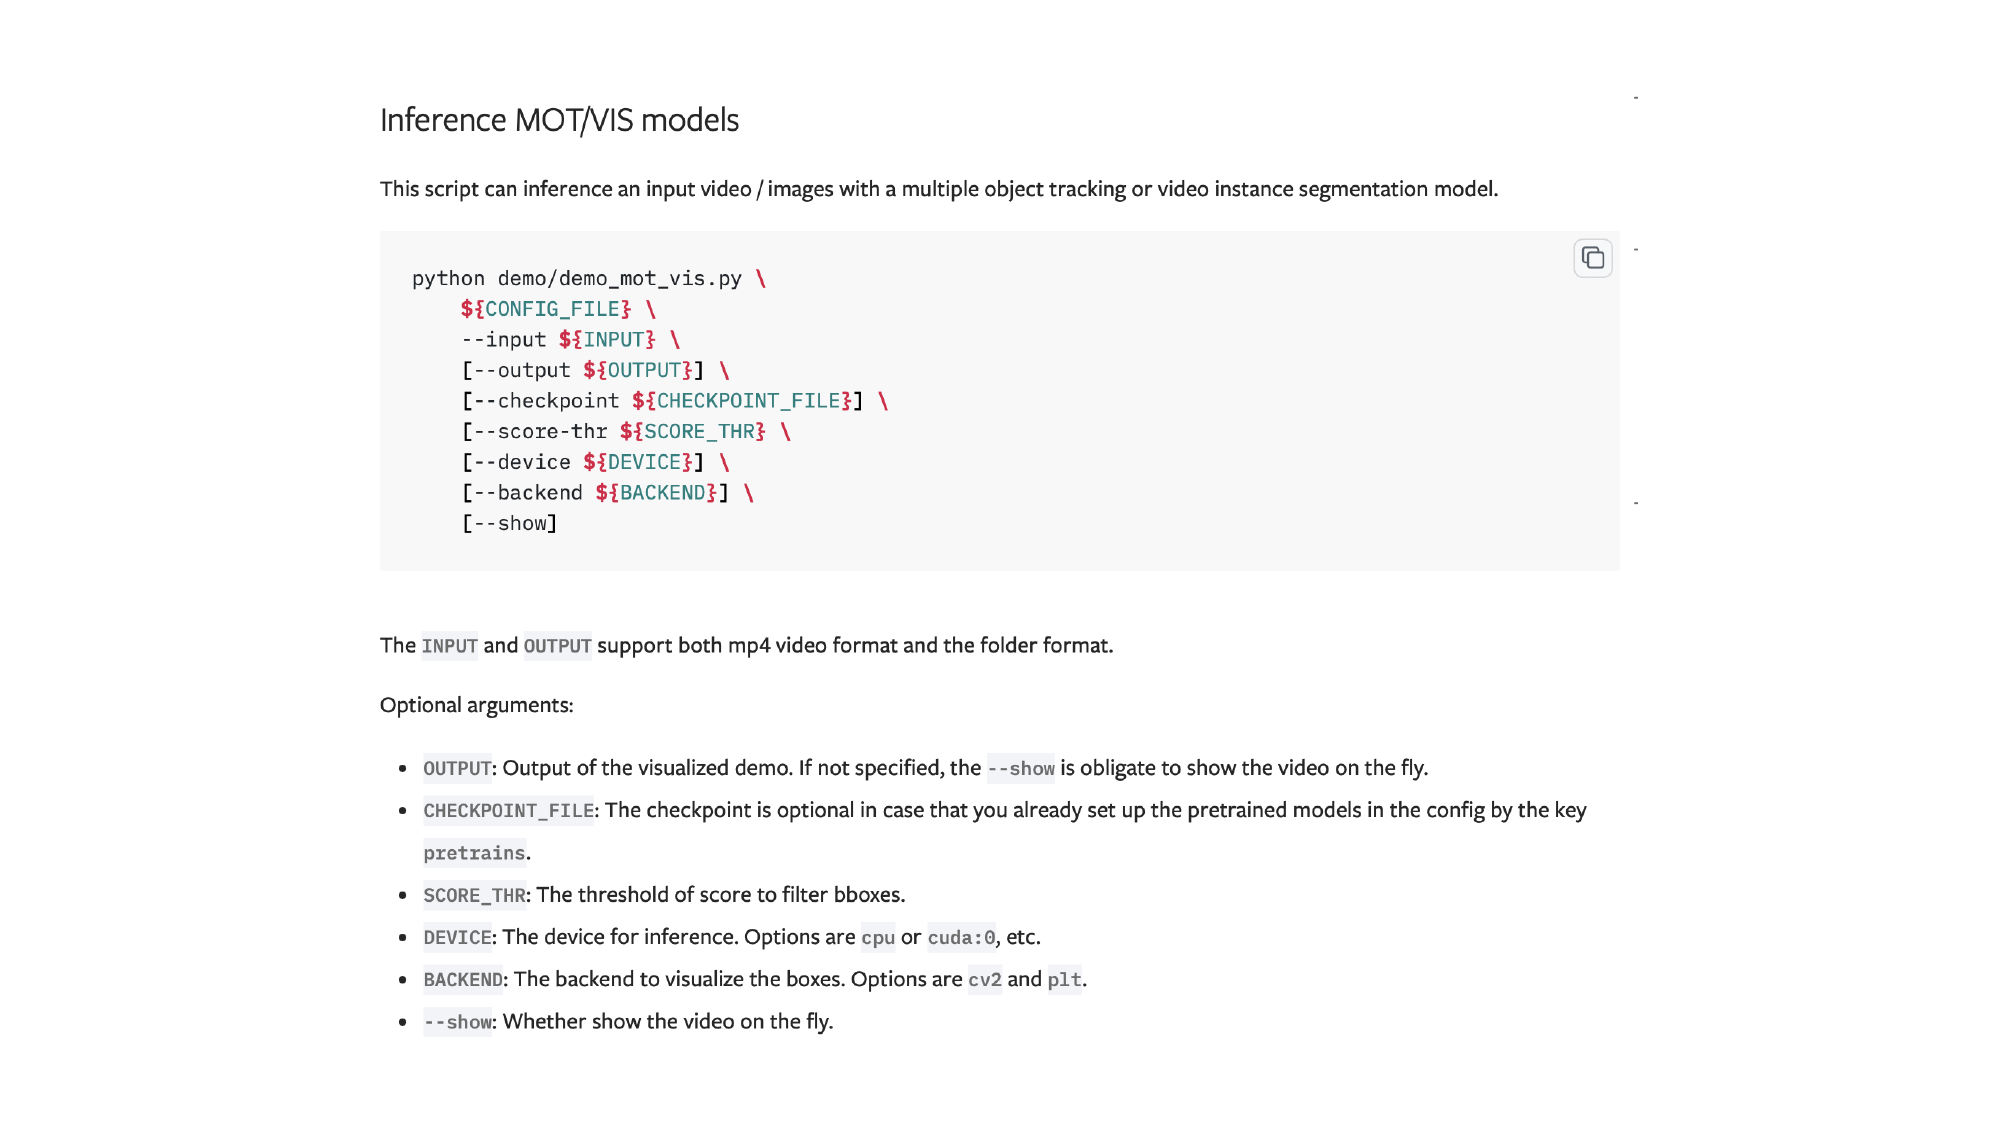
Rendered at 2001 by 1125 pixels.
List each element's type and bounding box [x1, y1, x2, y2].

picture [362, 88, 1638, 1037]
